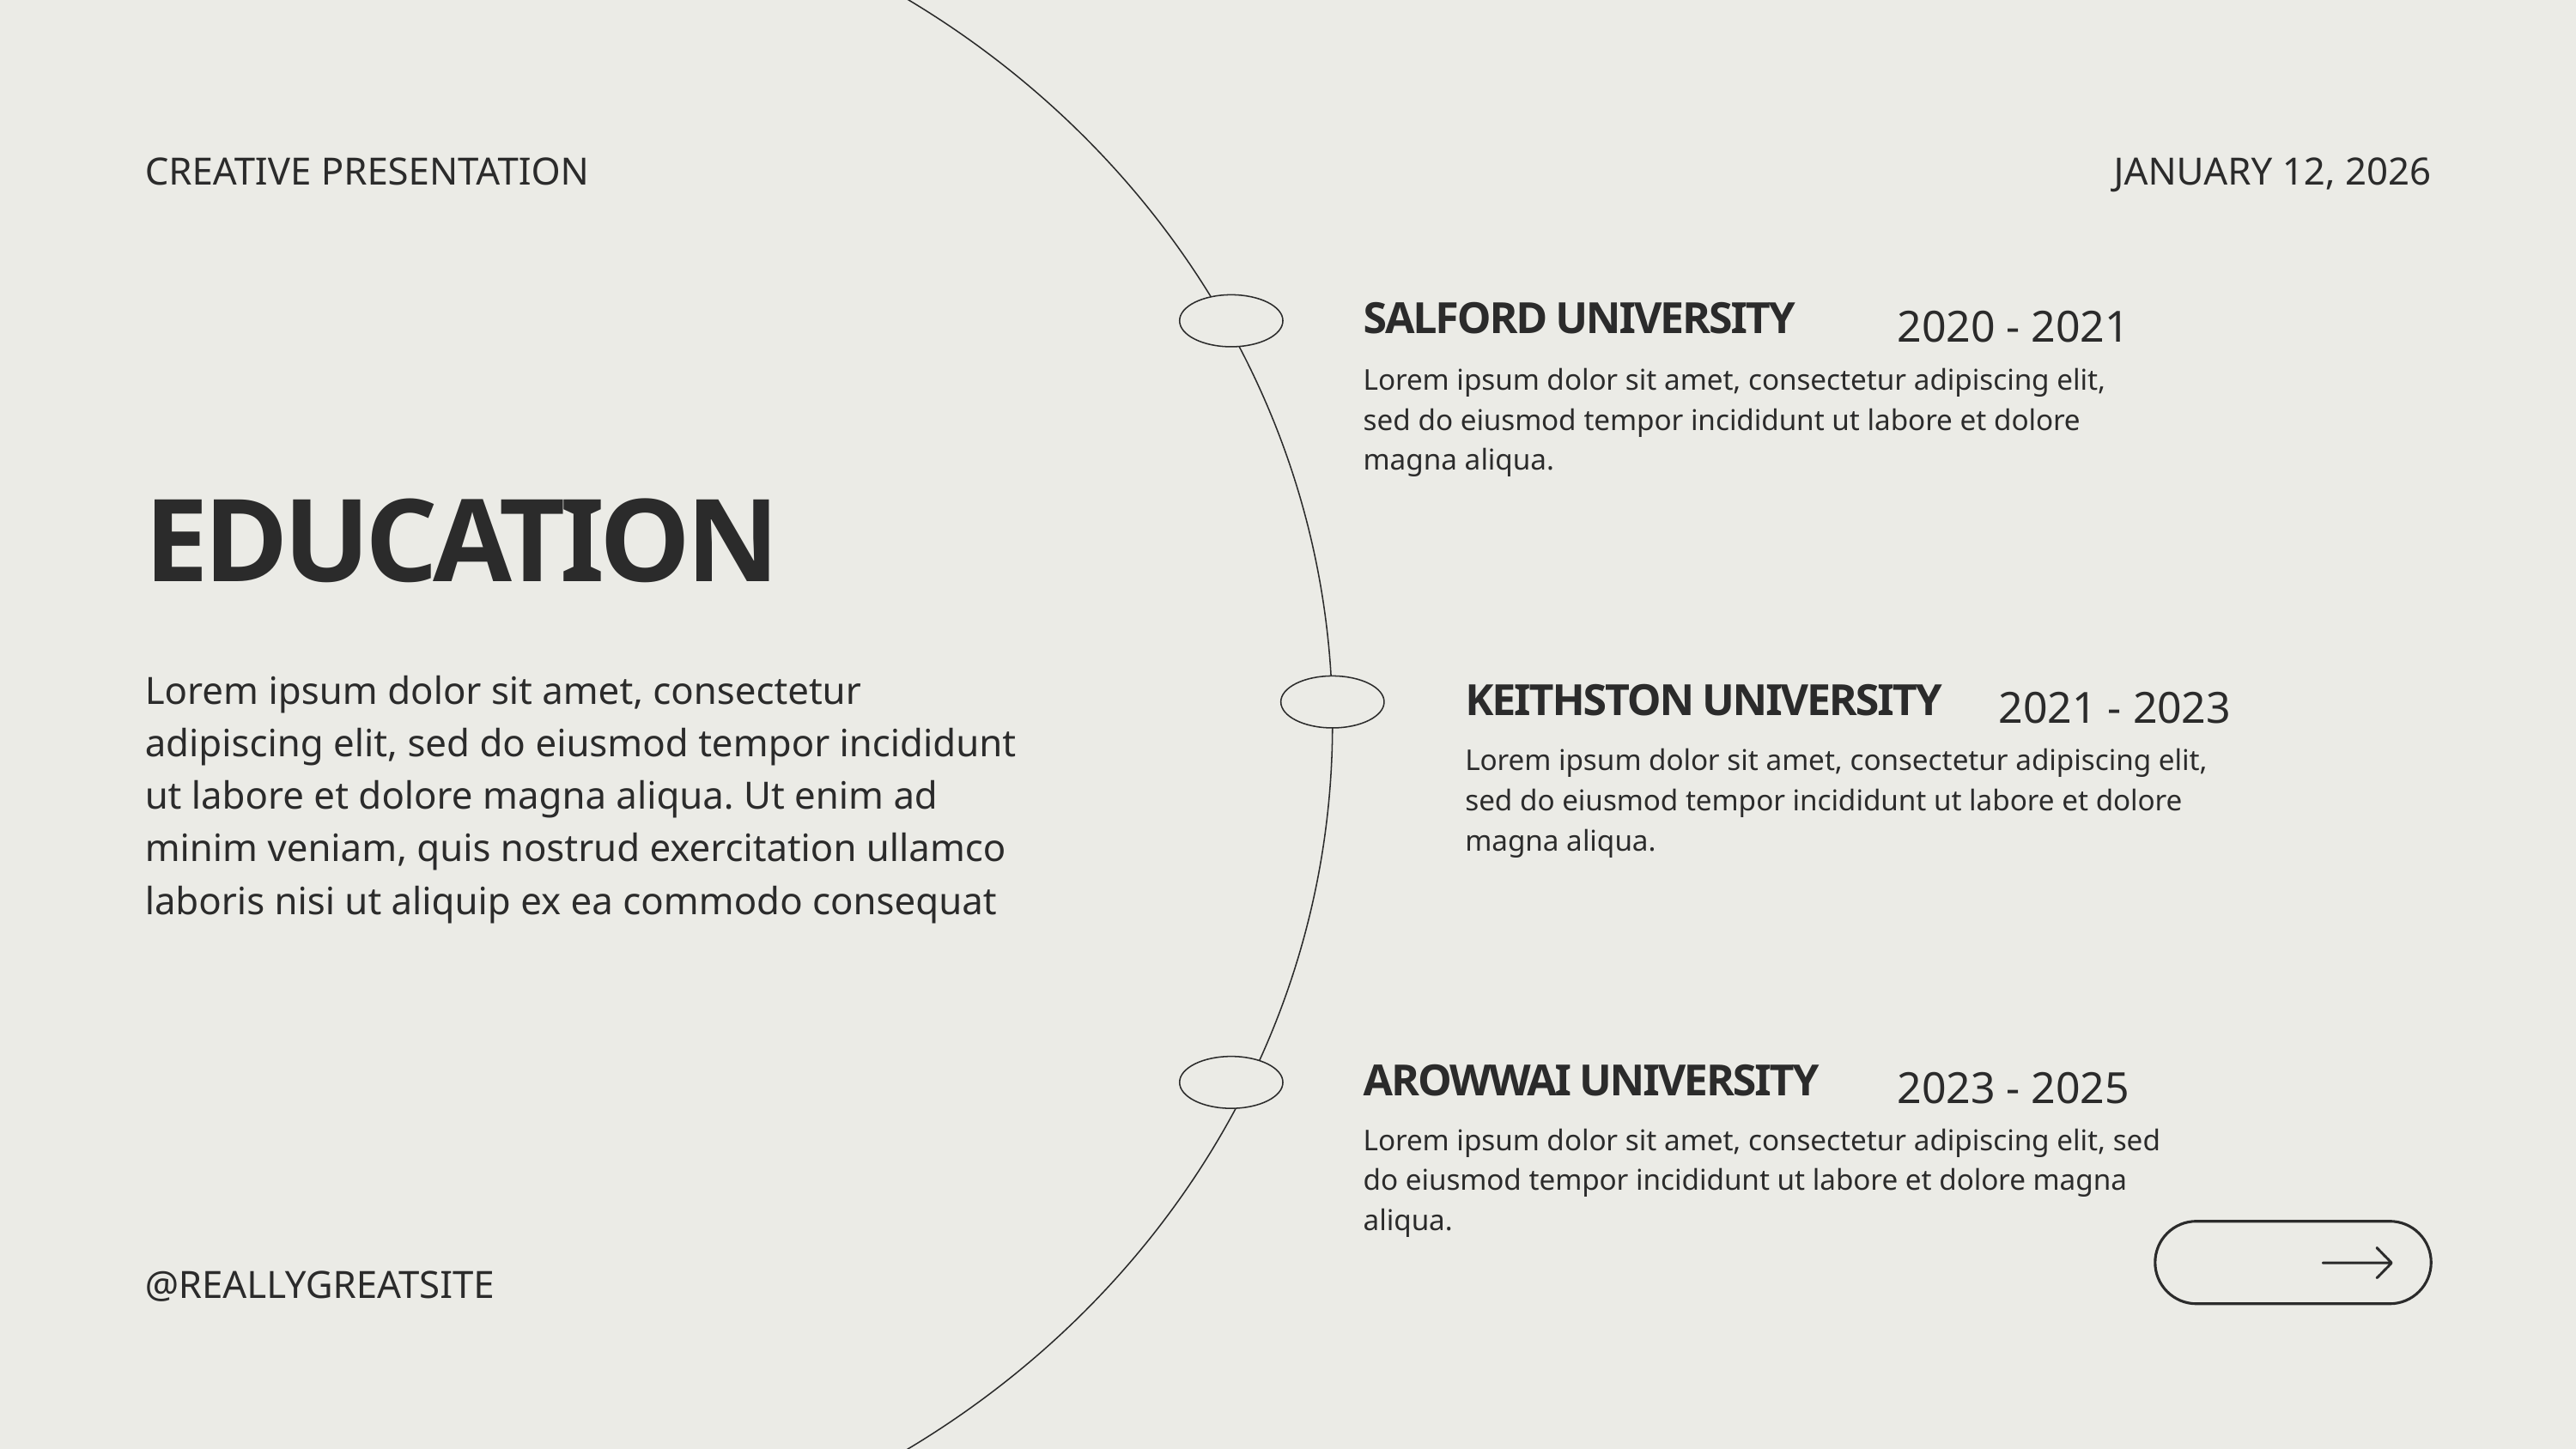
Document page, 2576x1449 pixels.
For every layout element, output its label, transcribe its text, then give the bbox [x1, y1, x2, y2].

text_box SALFORD UNIVERSITY [1363, 309, 1848, 343]
text_box 2020 - 2021 [1897, 290, 2162, 350]
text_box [1179, 294, 1284, 348]
text_box Lorem ipsum dolor sit amet, consectetur adipiscing elit, sed do eiusmod tempor incididunt ut labore et dolore magna aliqua. [1363, 1116, 2162, 1237]
text_box AROWWAI UNIVERSITY [1363, 1070, 1848, 1105]
text_box 2023 - 2025 [1897, 1052, 2162, 1113]
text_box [1280, 676, 1385, 729]
text_box JANUARY 12, 2026 [1922, 139, 2432, 192]
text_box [2154, 1221, 2432, 1304]
text_box 2021 - 2023 [1999, 671, 2264, 731]
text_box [0, 0, 1333, 1449]
text_box Lorem ipsum dolor sit amet, consectetur adipiscing elit, sed do eiusmod tempor incididunt ut labore et dolore magna aliqua. [1465, 736, 2264, 857]
text_box Lorem ipsum dolor sit amet, consectetur adipiscing elit, sed do eiusmod tempor incididunt ut labore et dolore magna aliqua. [1363, 355, 2162, 476]
text_box KEITHSTON UNIVERSITY [1465, 690, 1949, 724]
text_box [1179, 1056, 1284, 1109]
